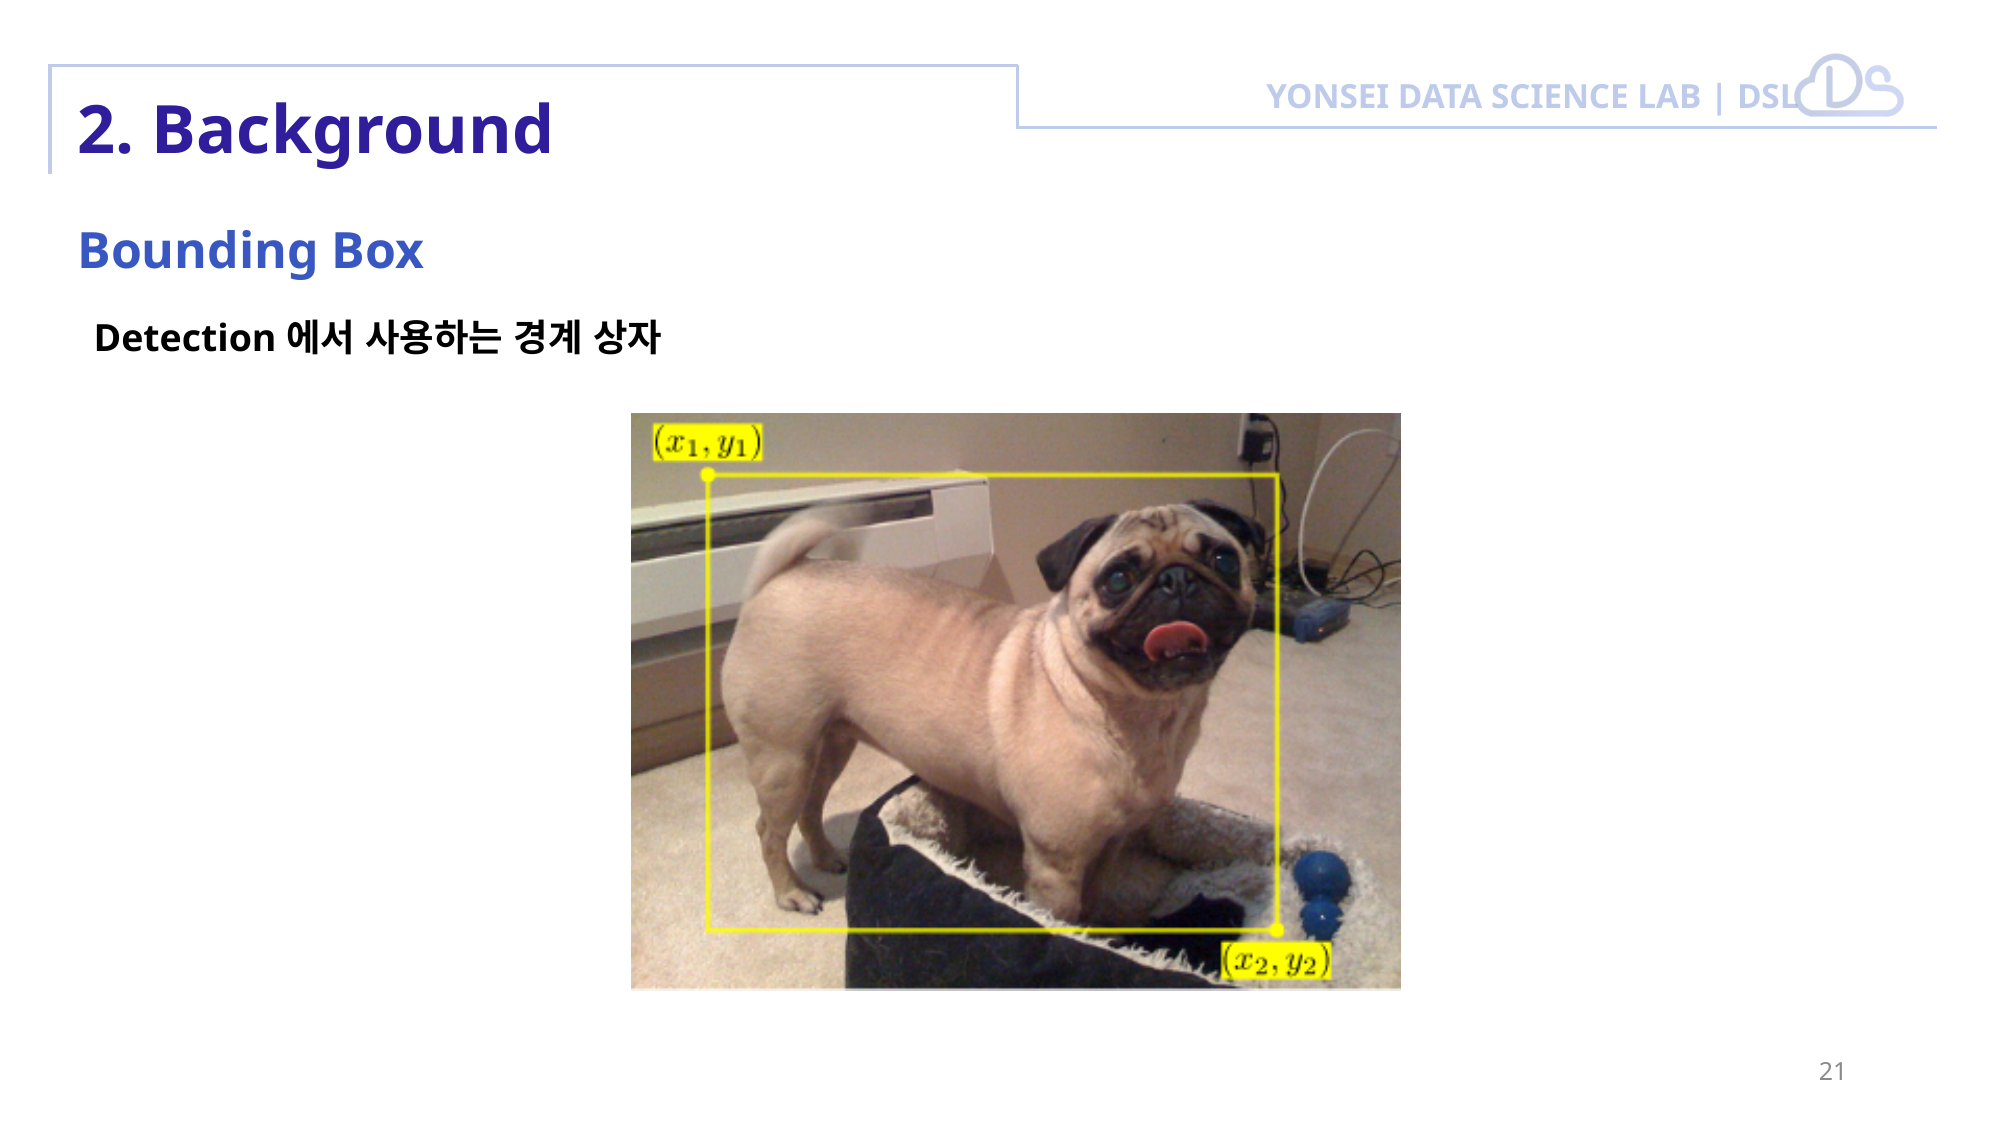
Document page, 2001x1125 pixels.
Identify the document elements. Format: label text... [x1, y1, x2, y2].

slide_number 21 [1412, 1042, 1863, 1103]
text_box 2. Background [62, 79, 784, 175]
text_box Bounding Box [62, 211, 1233, 287]
picture [1784, 49, 1914, 128]
text_box YONSEI DATA SCIENCE LAB | DSL [1251, 68, 1784, 123]
text_box Detection에서 사용하는 경계 상자 [78, 283, 1602, 367]
picture [631, 413, 1401, 991]
